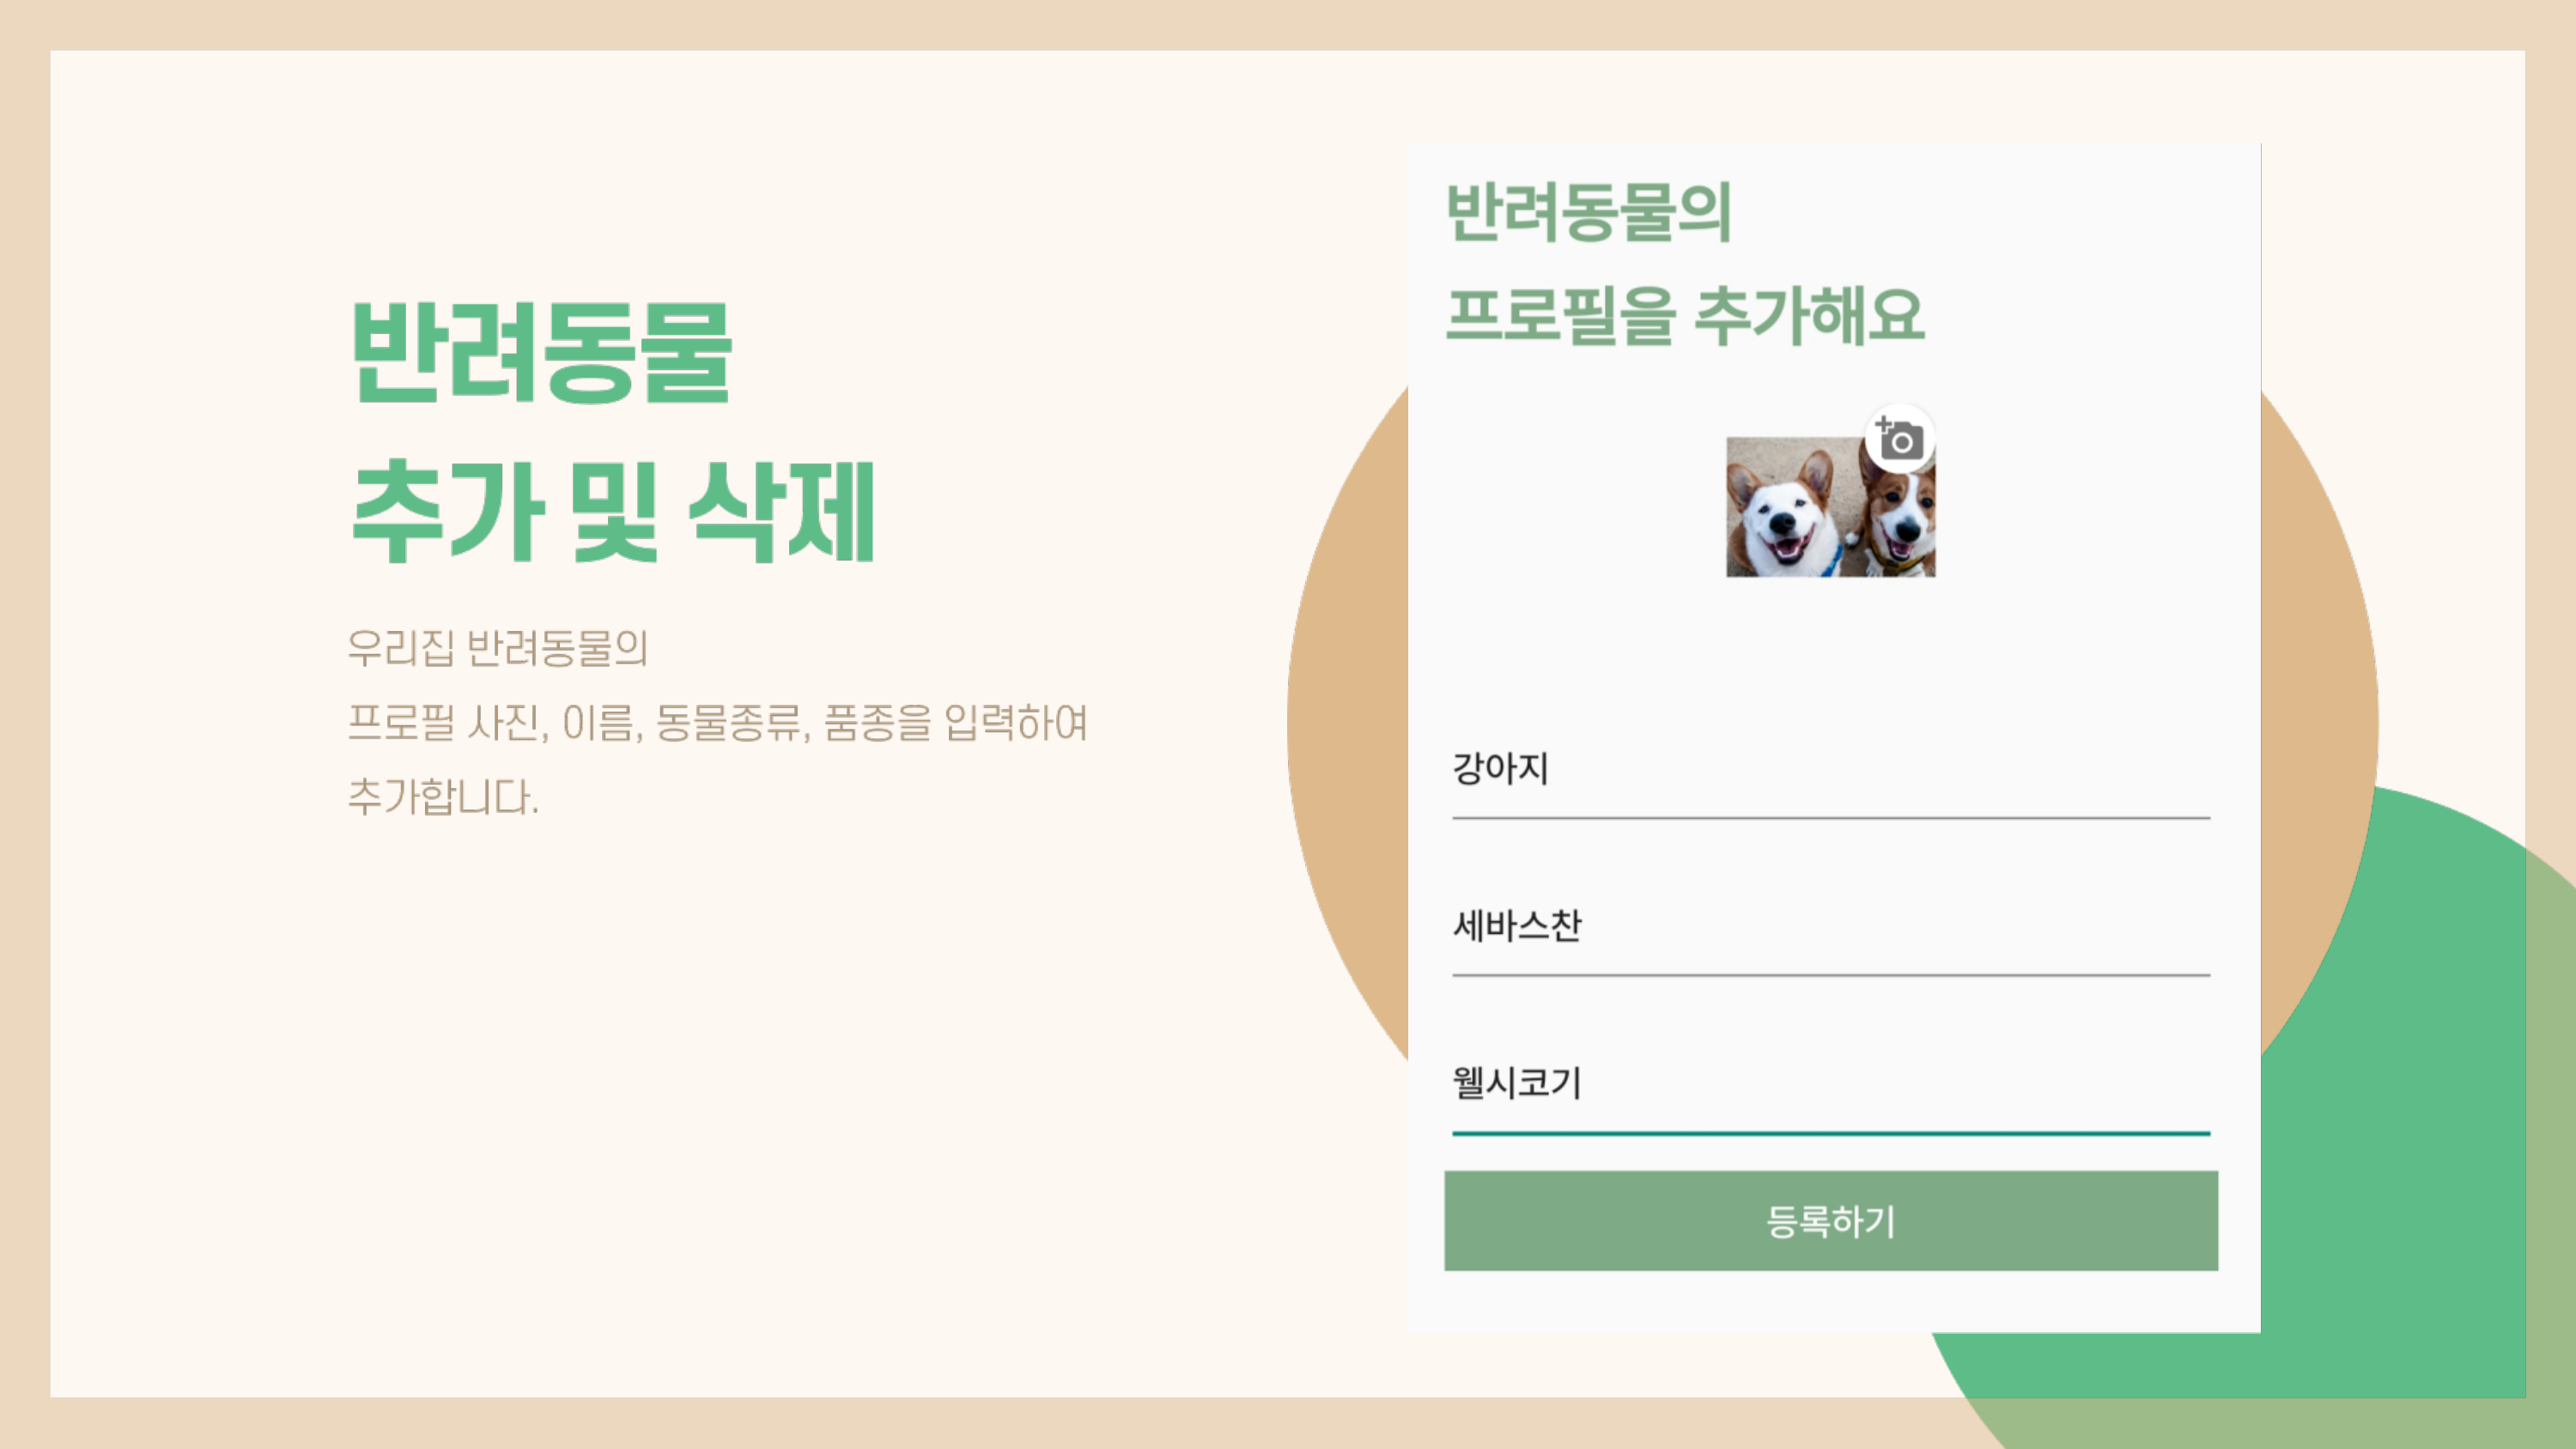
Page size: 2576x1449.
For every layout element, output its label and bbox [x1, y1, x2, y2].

text_box [1408, 142, 2267, 1334]
picture [331, 260, 924, 613]
text_box [0, 0, 2576, 1449]
picture [341, 615, 1105, 835]
